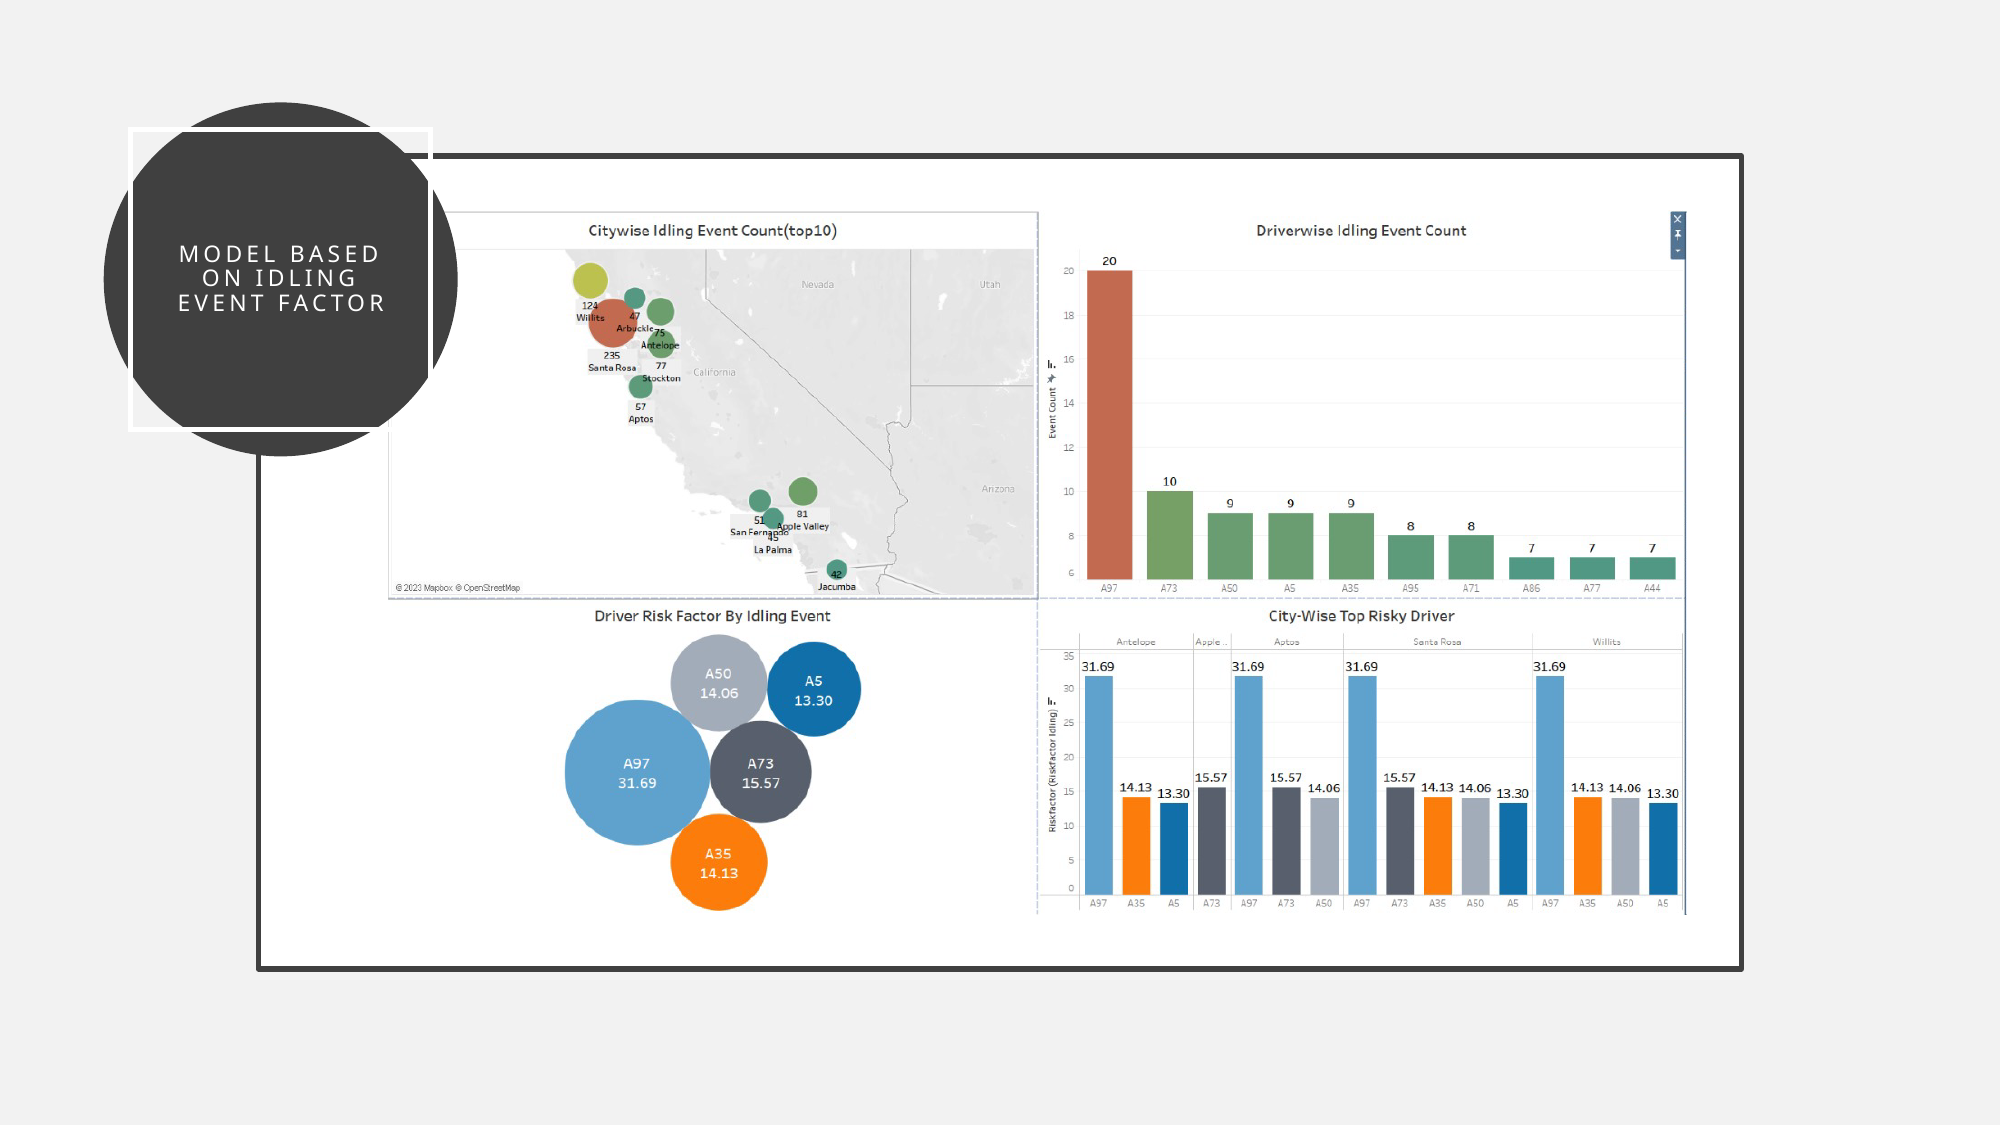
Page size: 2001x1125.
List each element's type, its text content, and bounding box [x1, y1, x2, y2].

text_box [102, 187, 128, 371]
text_box [189, 432, 373, 458]
text_box [433, 187, 445, 210]
text_box [257, 155, 1742, 970]
title Model based on idling event Factor [128, 127, 433, 432]
picture [388, 210, 1687, 915]
text_box [188, 101, 373, 127]
